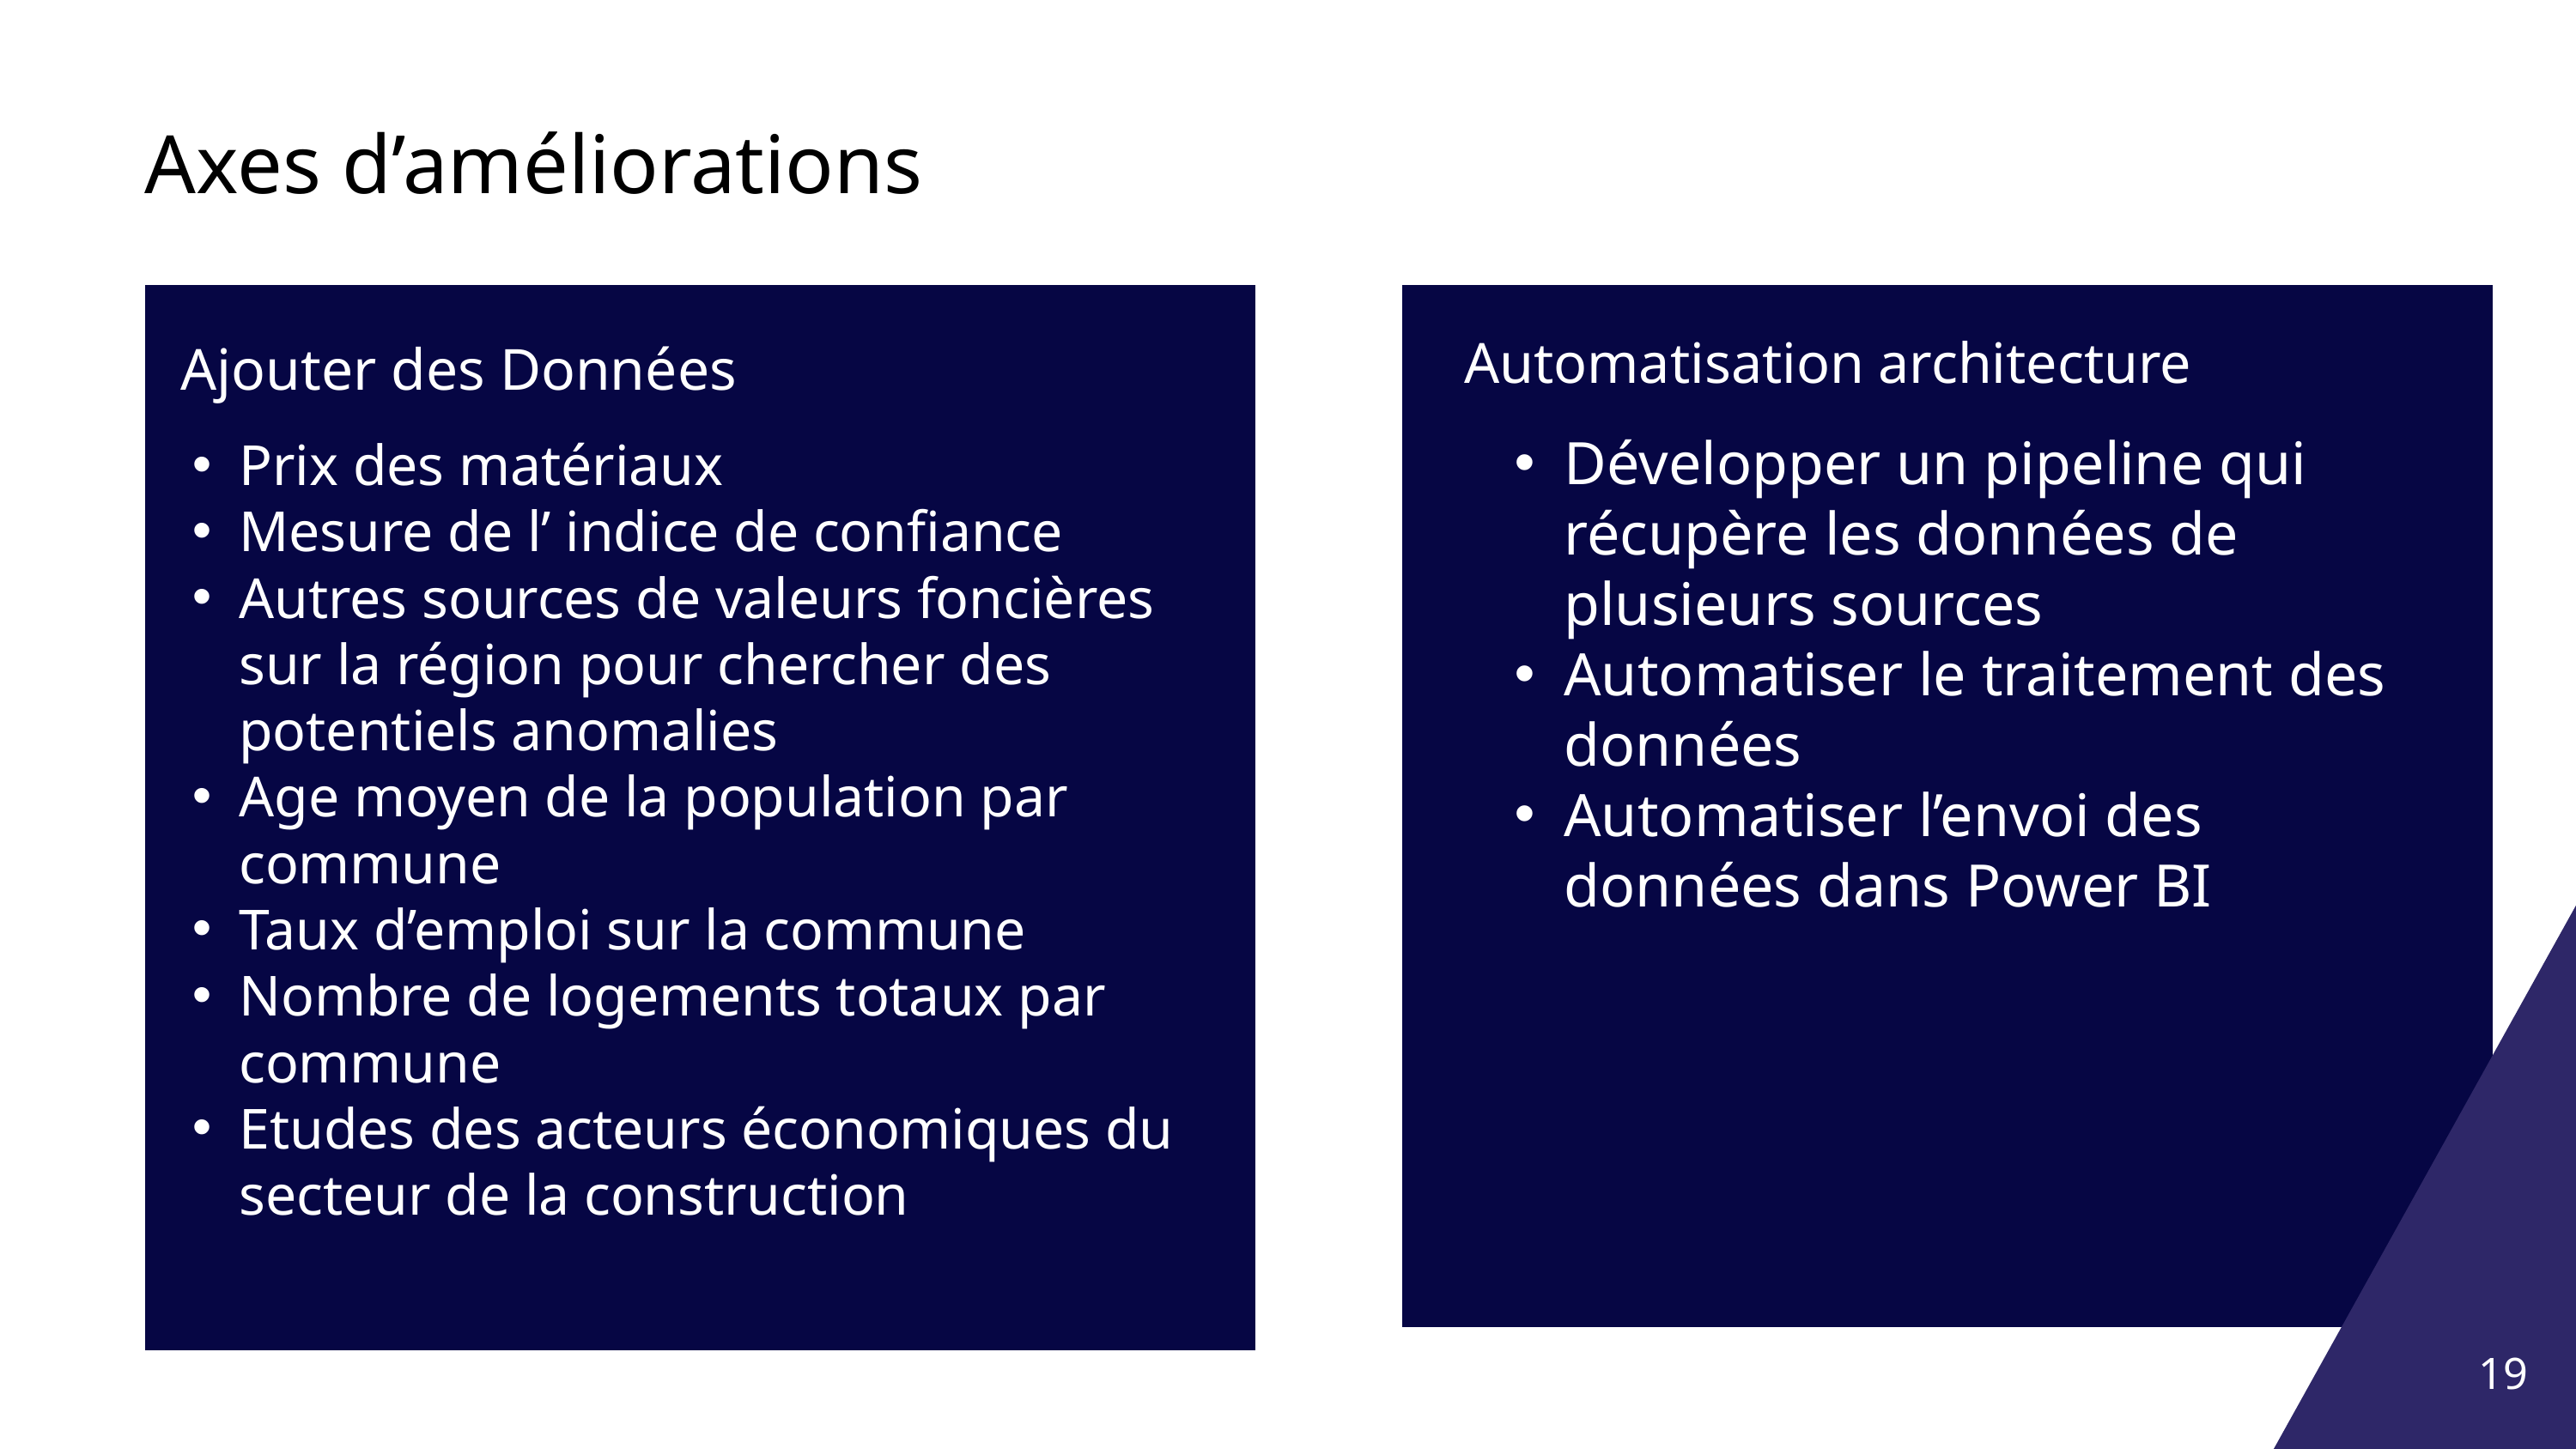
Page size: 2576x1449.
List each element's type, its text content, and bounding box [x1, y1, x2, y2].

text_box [2368, 291, 2576, 1449]
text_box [144, 284, 1256, 1350]
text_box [1401, 284, 2494, 1328]
text_box Axes d’améliorations [144, 120, 1146, 209]
